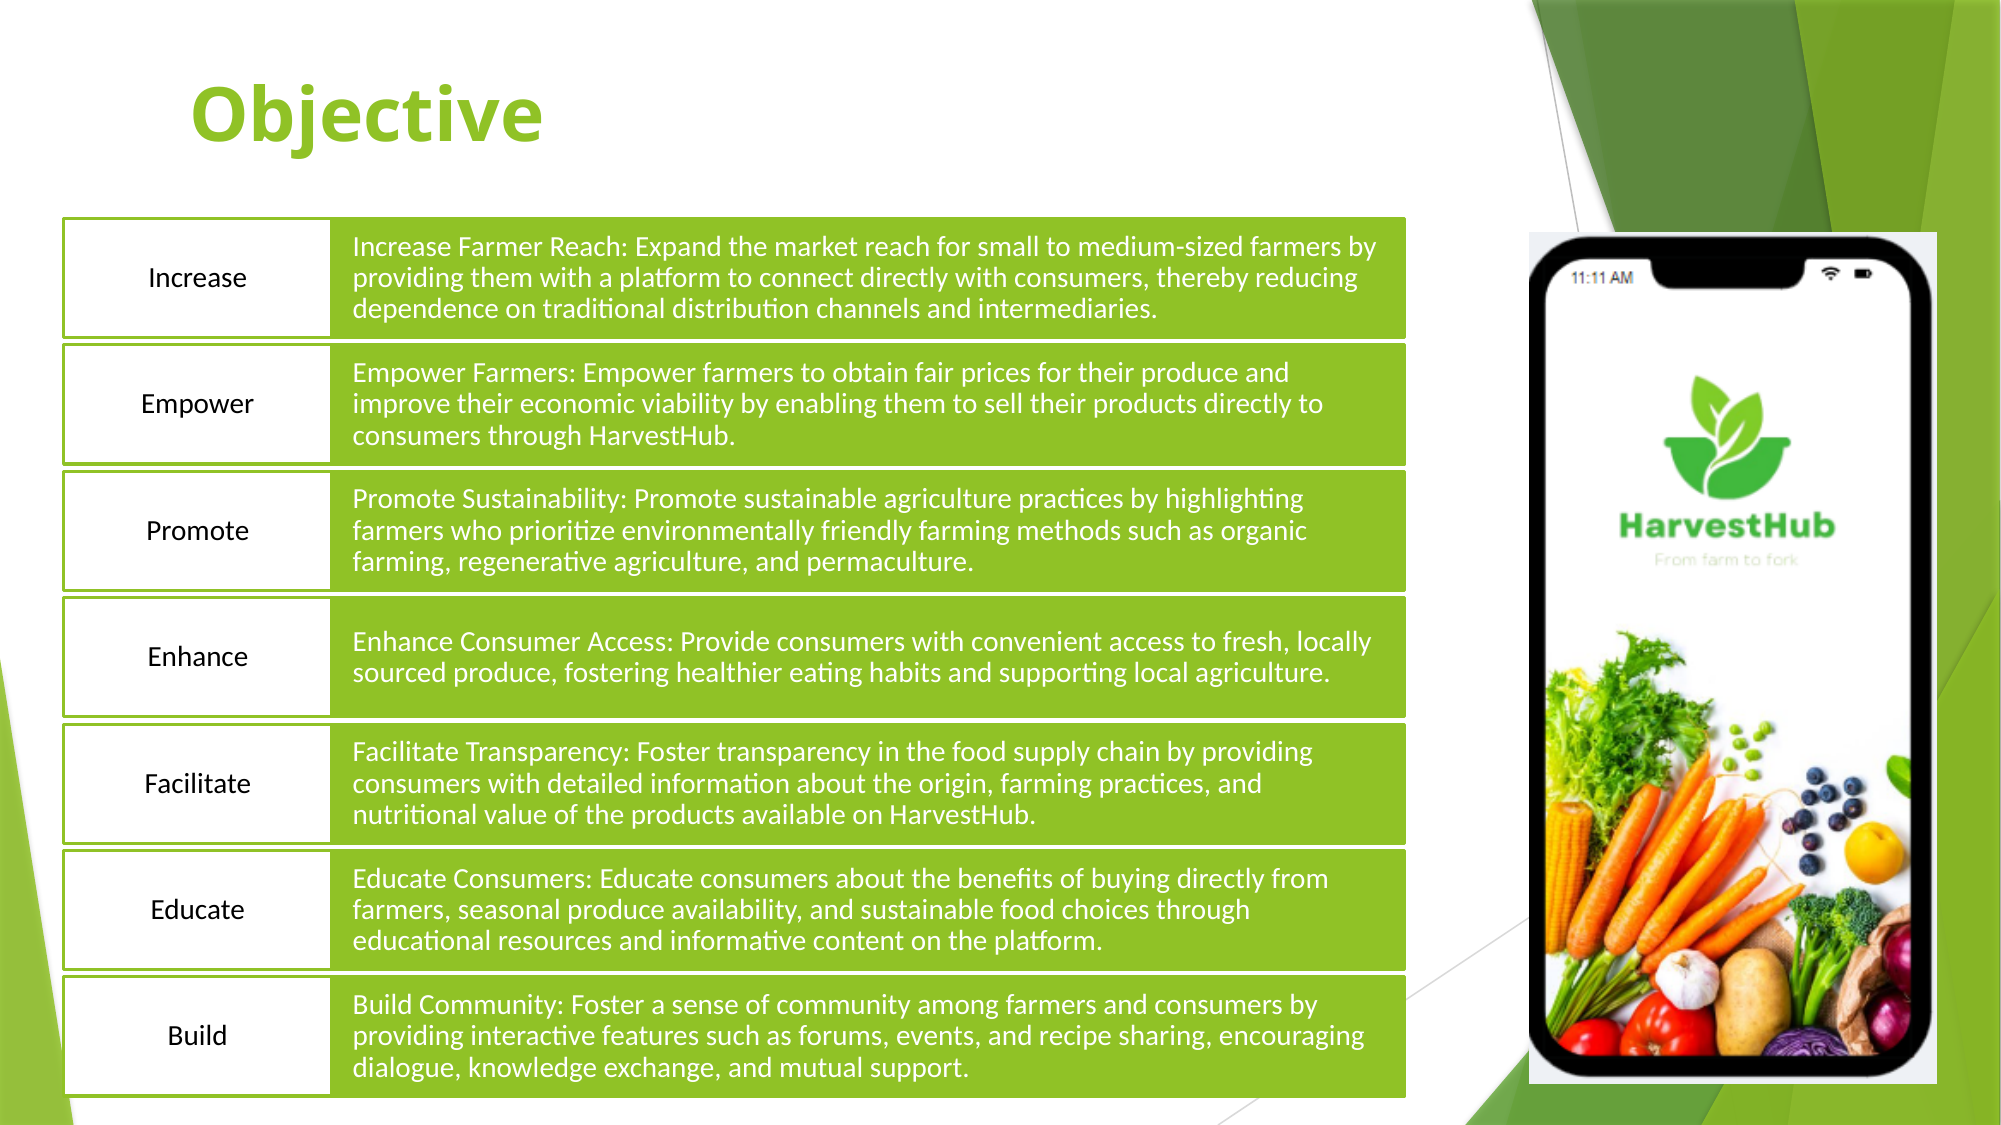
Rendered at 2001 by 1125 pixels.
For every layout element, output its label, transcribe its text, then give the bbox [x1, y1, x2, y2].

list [63, 217, 1405, 1097]
picture [1529, 231, 1937, 1084]
title Objective [174, 59, 1199, 187]
